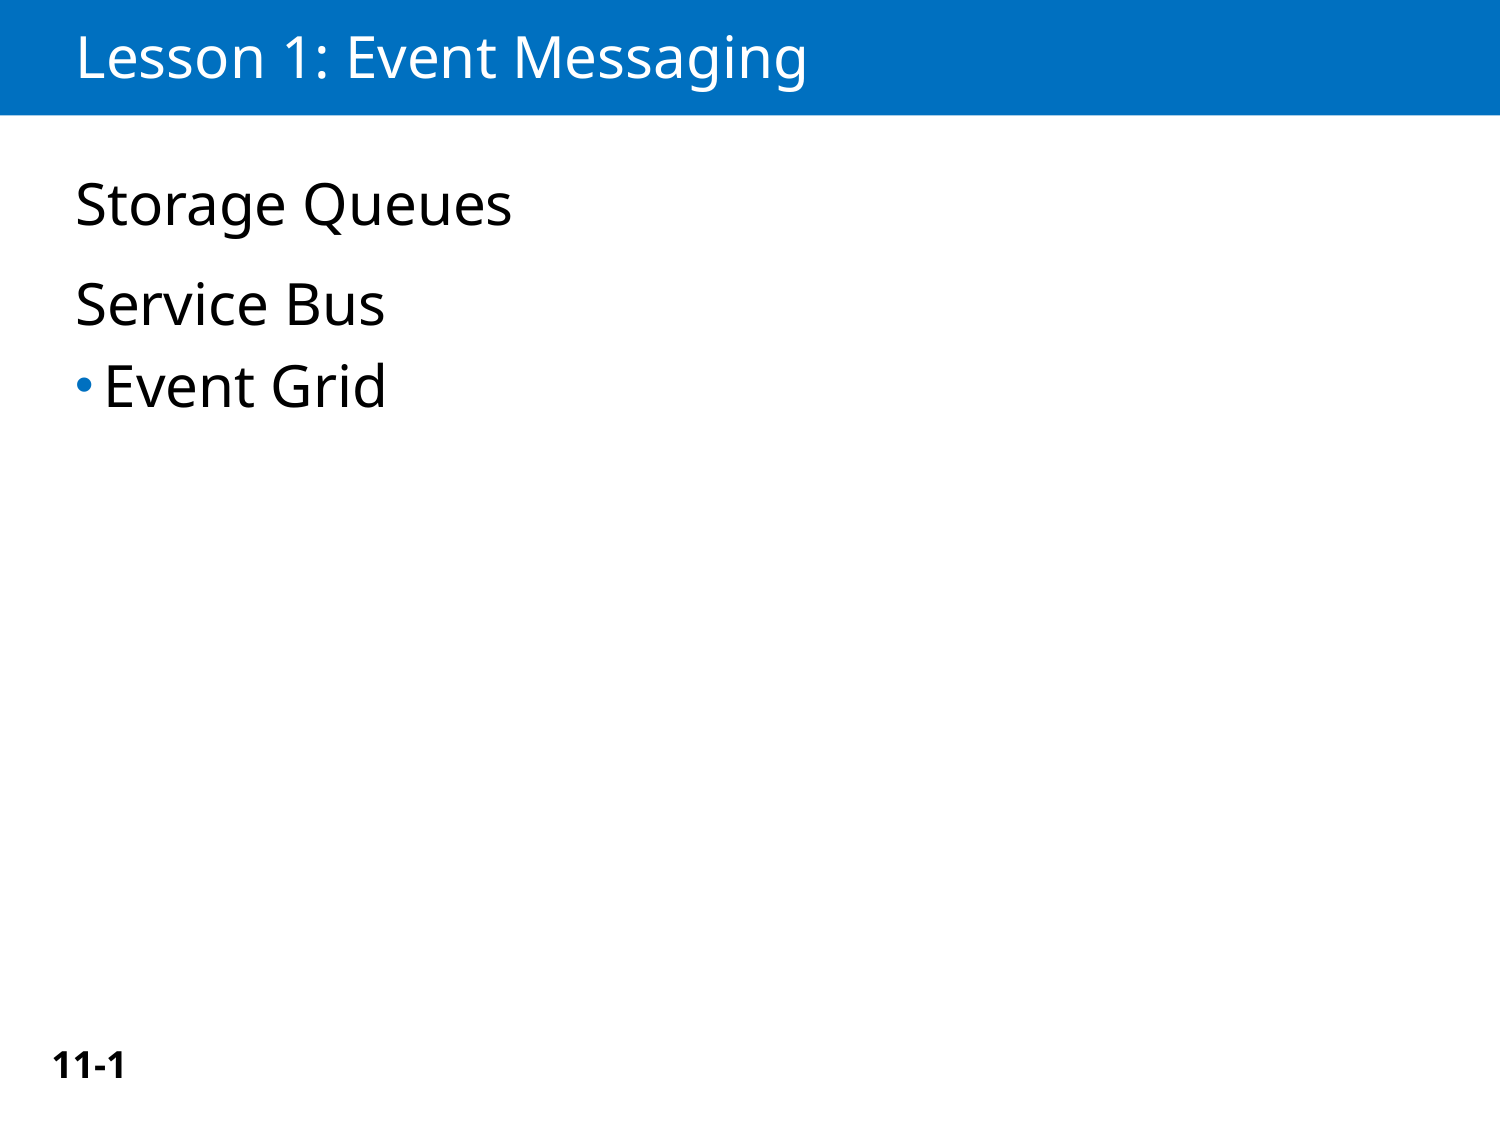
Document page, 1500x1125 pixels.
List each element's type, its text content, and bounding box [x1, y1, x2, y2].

title Lesson 1: Event Messaging [75, 0, 1351, 122]
list Storage Queues Service Bus Event Grid [74, 167, 1408, 1013]
text_box 11-1 [36, 1033, 194, 1094]
